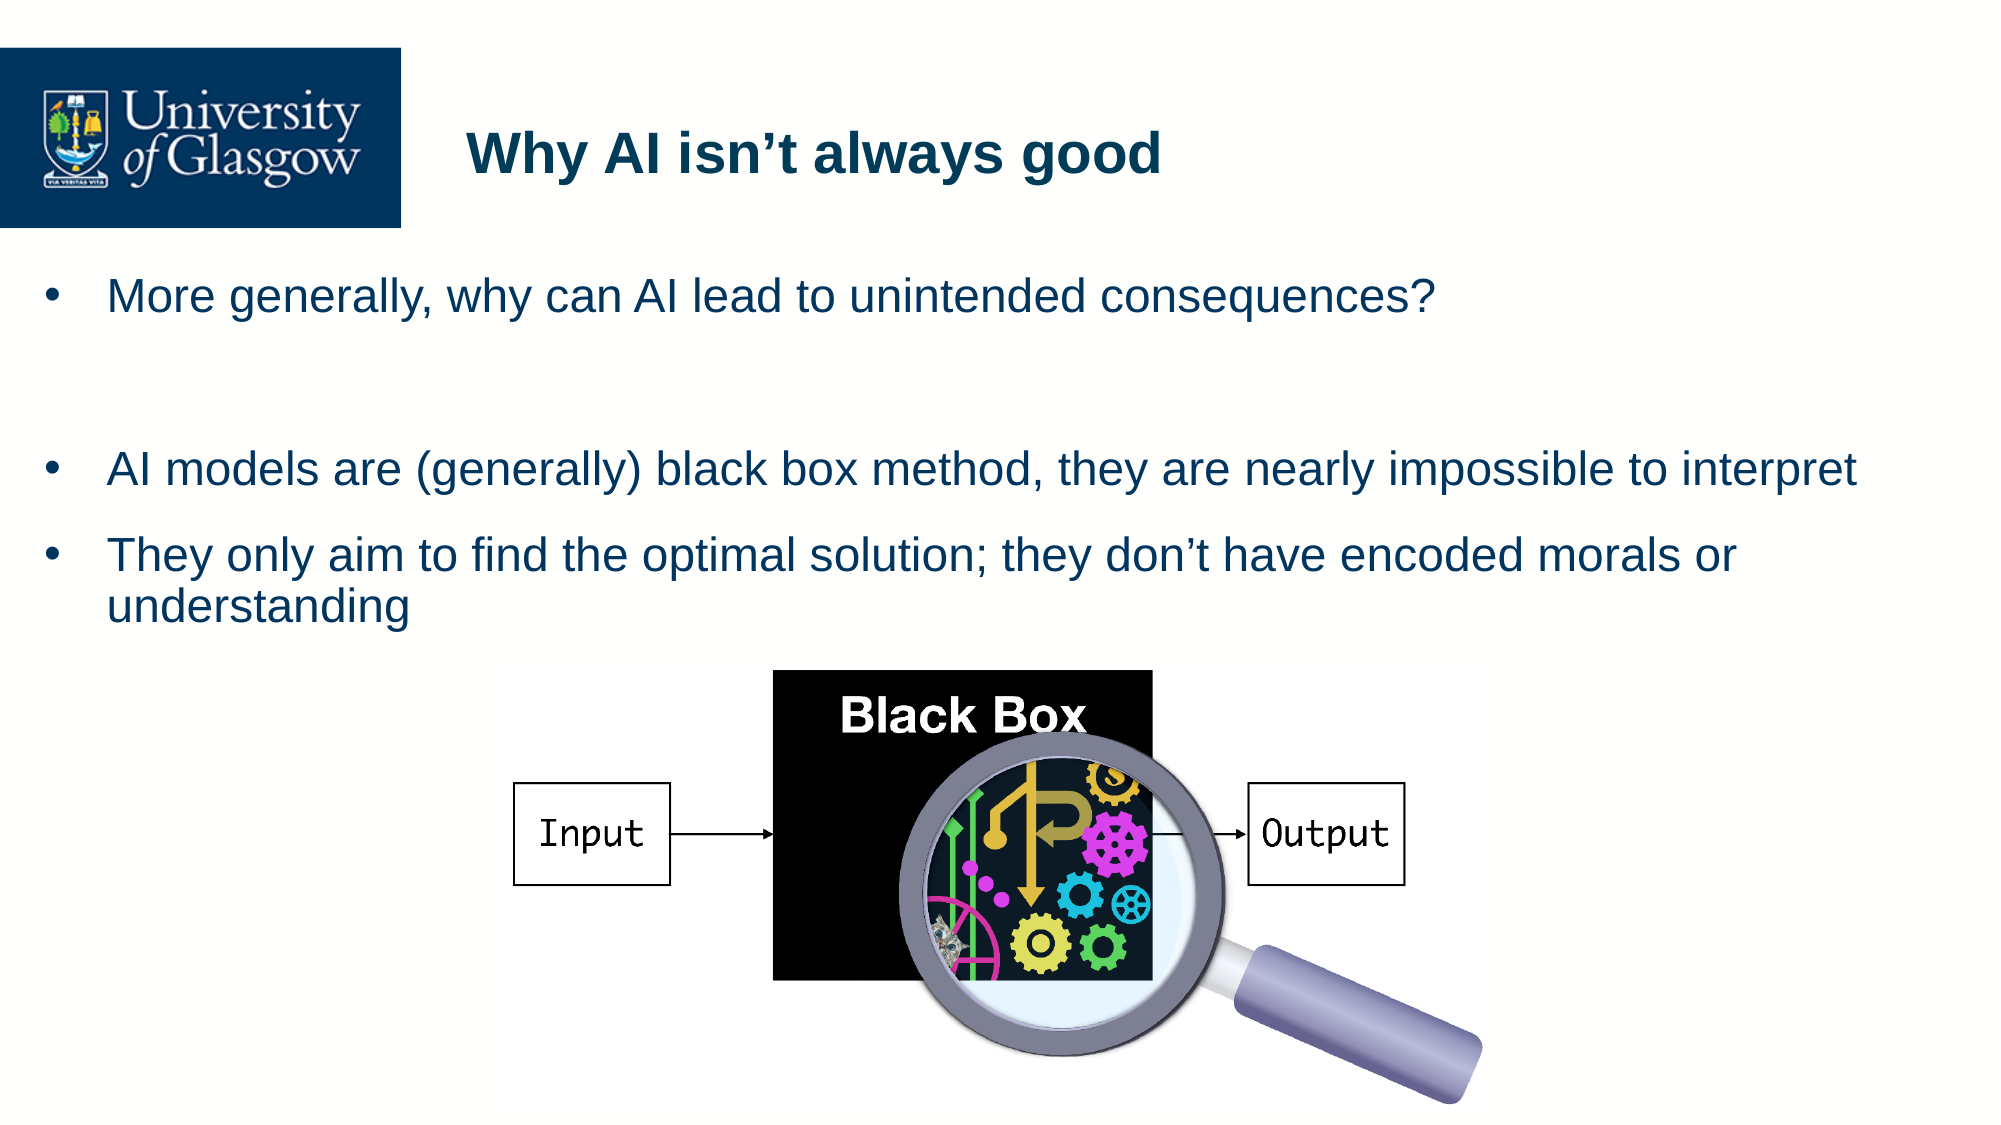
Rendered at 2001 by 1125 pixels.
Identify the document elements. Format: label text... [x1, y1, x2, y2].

list More generally, why can AI lead to unintended consequences? AI models are (generally) black box method, they are nearly impossible to interpret They only aim to find the optimal solution; they don’t have encoded morals or understanding [29, 263, 1963, 1105]
picture [0, 0, 2000, 1125]
title Why AI isn’t always good [451, 115, 1963, 262]
